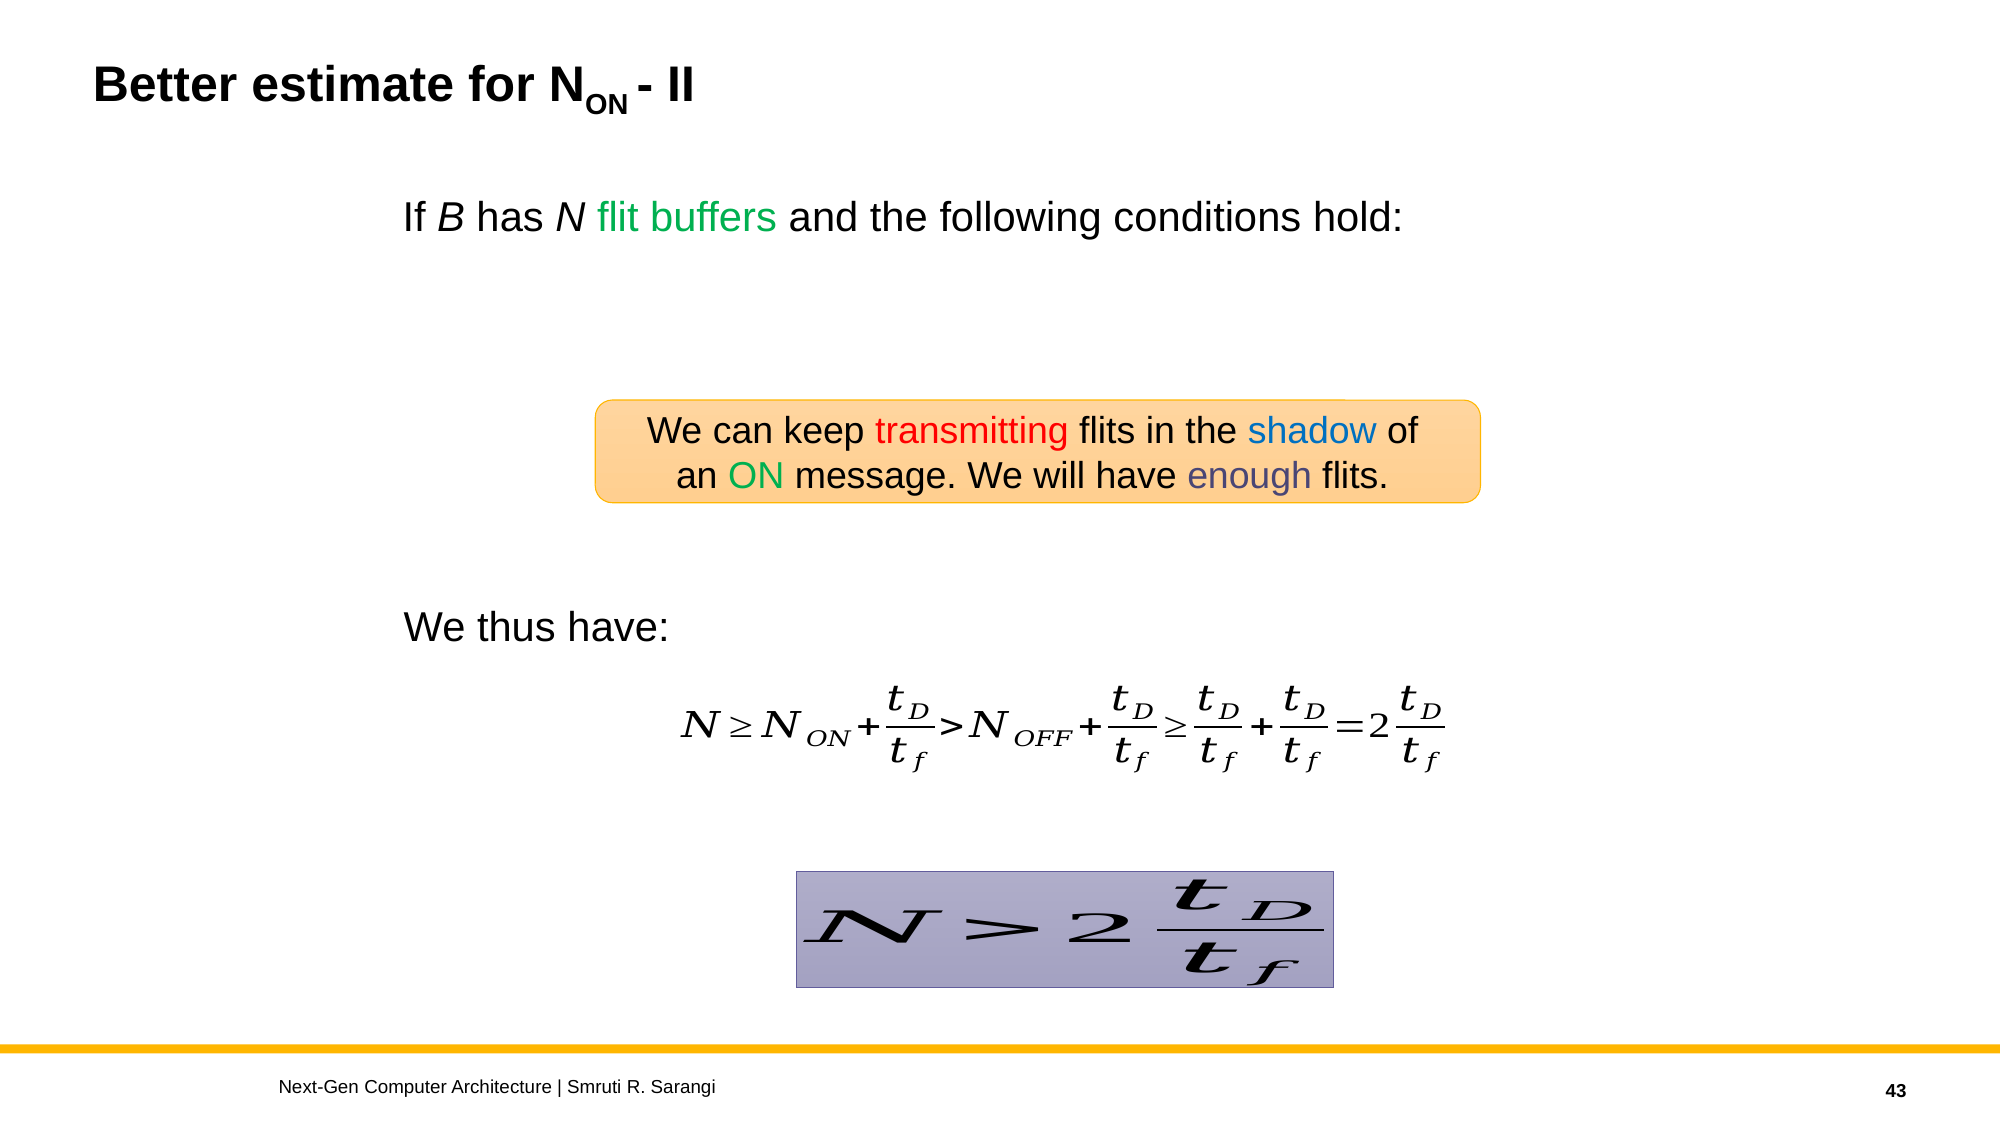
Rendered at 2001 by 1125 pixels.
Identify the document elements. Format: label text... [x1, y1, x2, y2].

title Better estimate for NON - II [78, 45, 1578, 180]
text_box We can keep transmitting flits in the shadow of an ON message. We will have enough flits. [594, 399, 1482, 504]
text_box We thus have: [388, 591, 685, 657]
footer Next-Gen Computer Architecture | Smruti R. Sarangi [263, 1067, 1464, 1105]
text_box If B has N flit buffers and the following conditions hold: [387, 182, 1465, 293]
slide_number 43 [1711, 1071, 1922, 1109]
